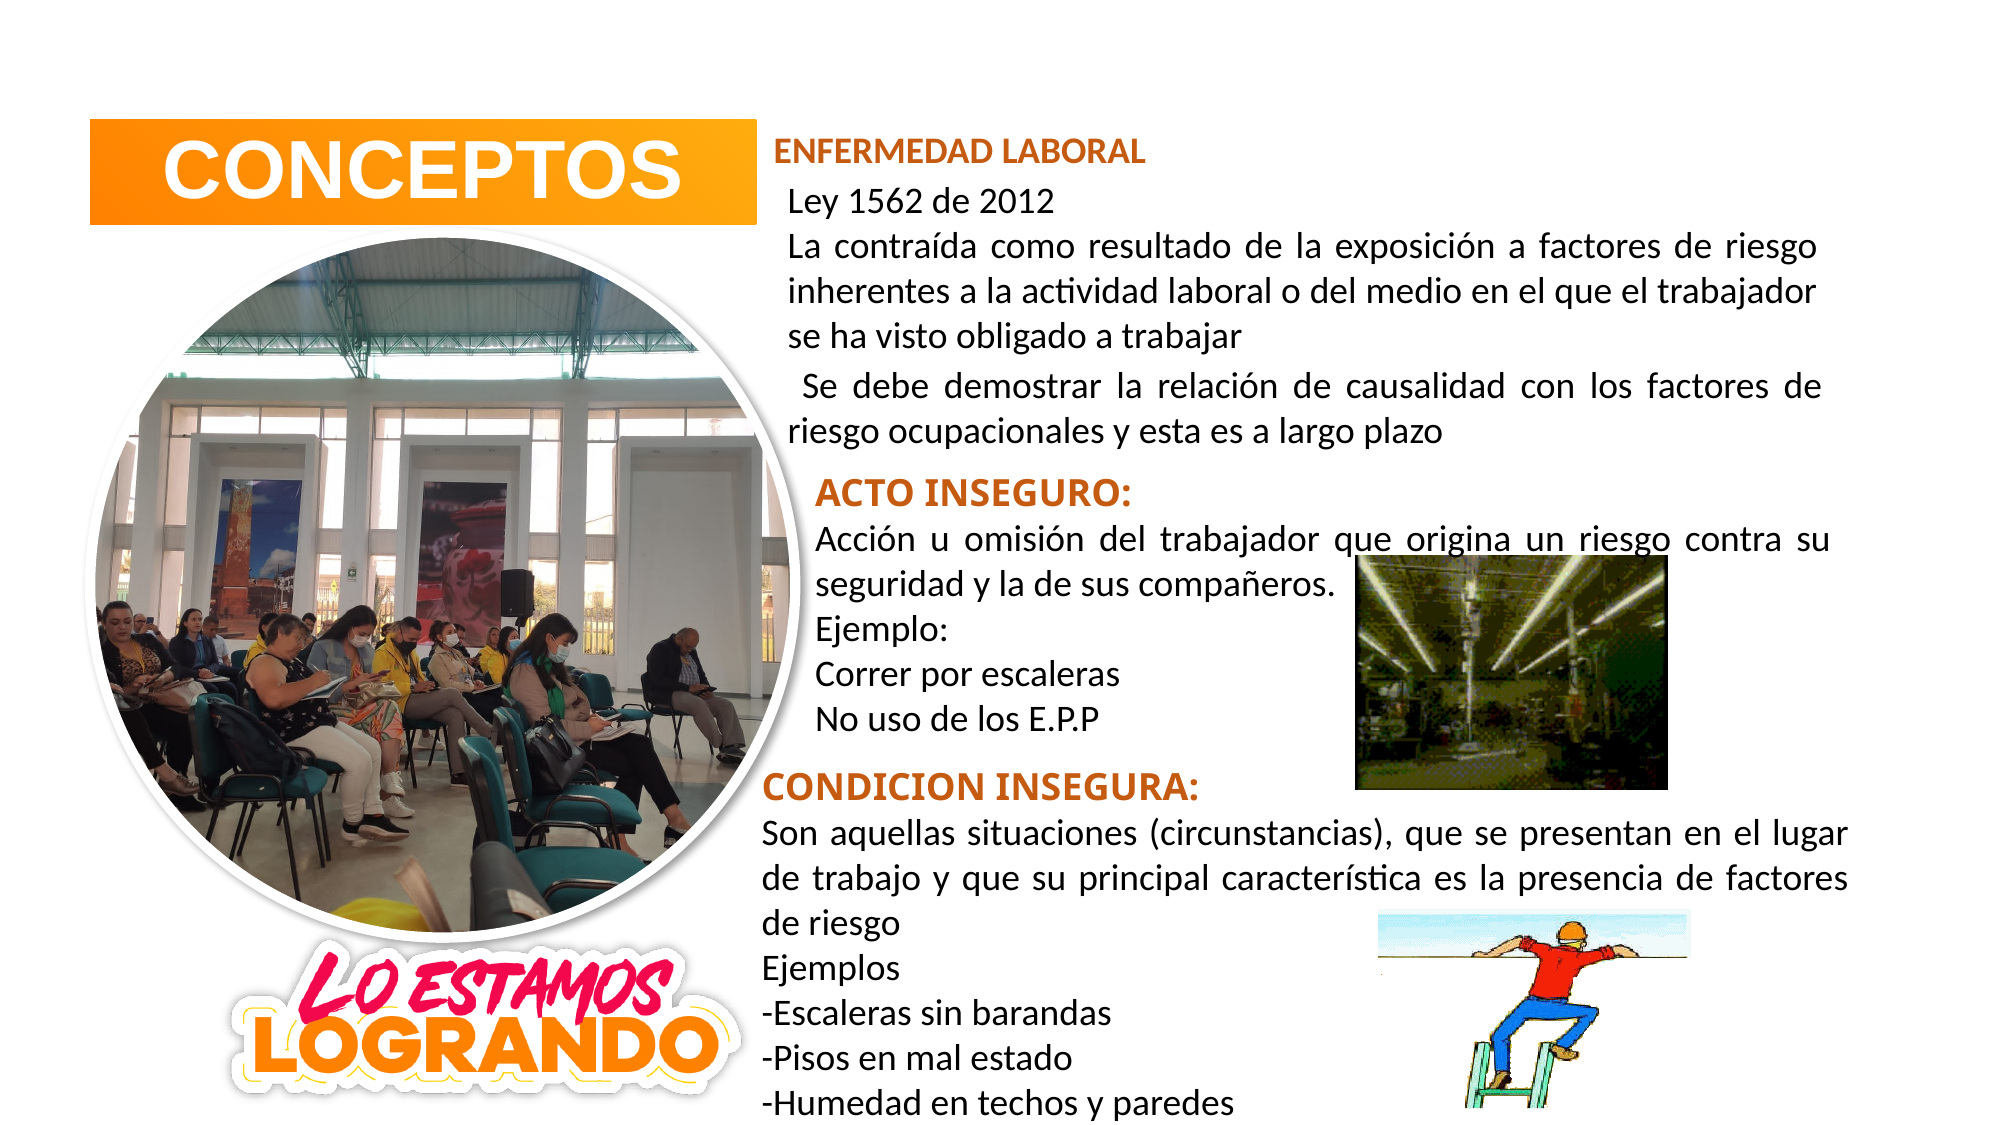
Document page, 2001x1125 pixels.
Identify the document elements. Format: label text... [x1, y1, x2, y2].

text_box CONDICION INSEGURA: Son aquellas situaciones (circunstancias), que se presentan en el lugar de trabajo y que su principal característica es la presencia de factores de riesgo Ejemplos -Escaleras sin barandas -Pisos en mal estado -Humedad en techos y paredes [759, 755, 1865, 1125]
text_box ENFERMEDAD LABORAL [758, 118, 1172, 179]
picture [1378, 909, 1691, 1114]
picture [1355, 555, 1668, 790]
text_box Ley 1562 de 2012 La contraída como resultado de la exposición a factores de riesgo inherentes a la actividad laboral o del medio en el que el trabajador se ha visto obligado a trabajar [772, 168, 1834, 353]
text_box Se debe demostrar la relación de causalidad con los factores de riesgo ocupacionales y esta es a largo plazo [796, 353, 1839, 459]
picture [90, 232, 796, 1125]
text_box ACTO INSEGURO: Acción u omisión del trabajador que origina un riesgo contra su seguridad y la de sus compañeros. Ejemplo: Correr por escaleras No uso de los E.P.P [800, 461, 1847, 755]
title CONCEPTOS [90, 119, 757, 225]
